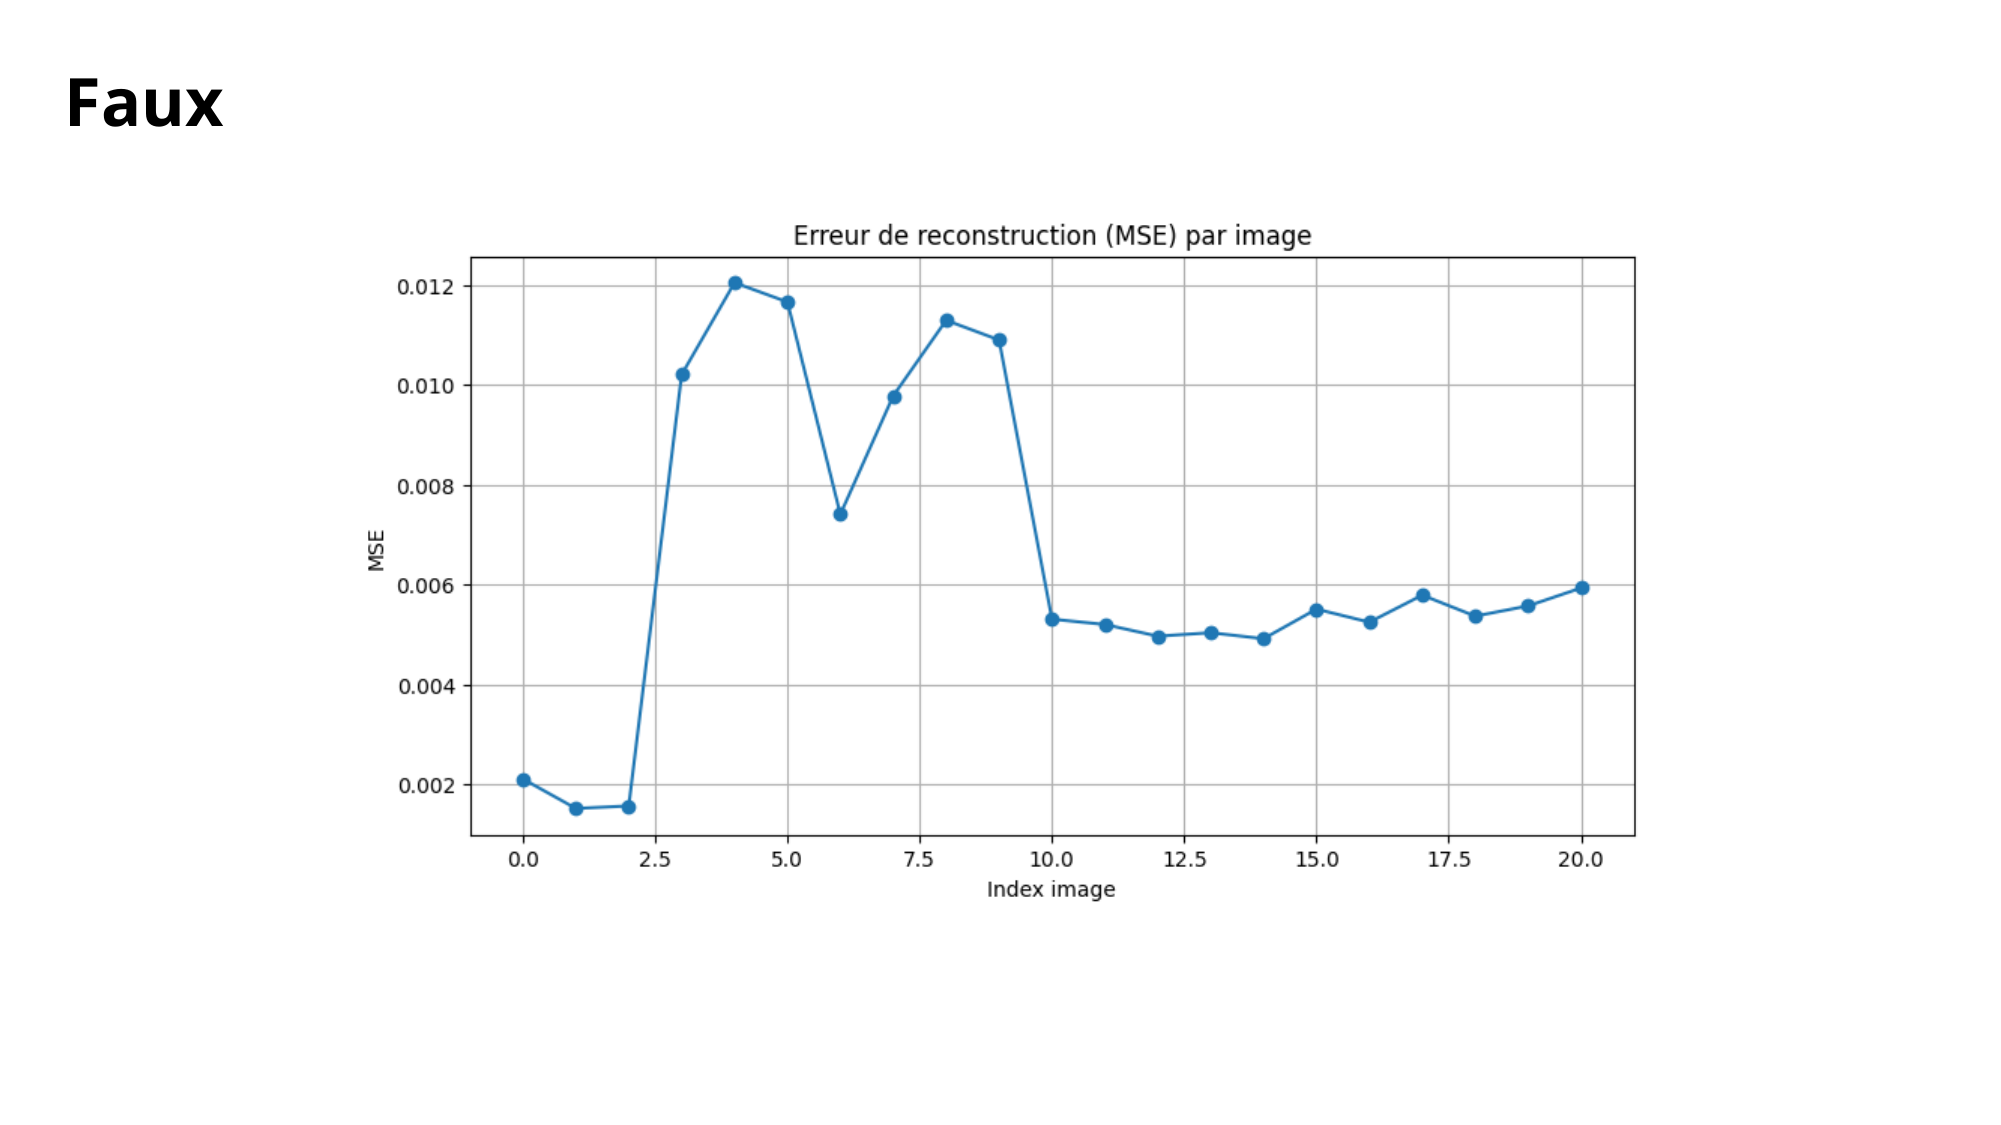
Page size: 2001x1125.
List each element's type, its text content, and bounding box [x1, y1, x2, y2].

picture [352, 209, 1648, 916]
text_box Faux [49, 52, 274, 148]
